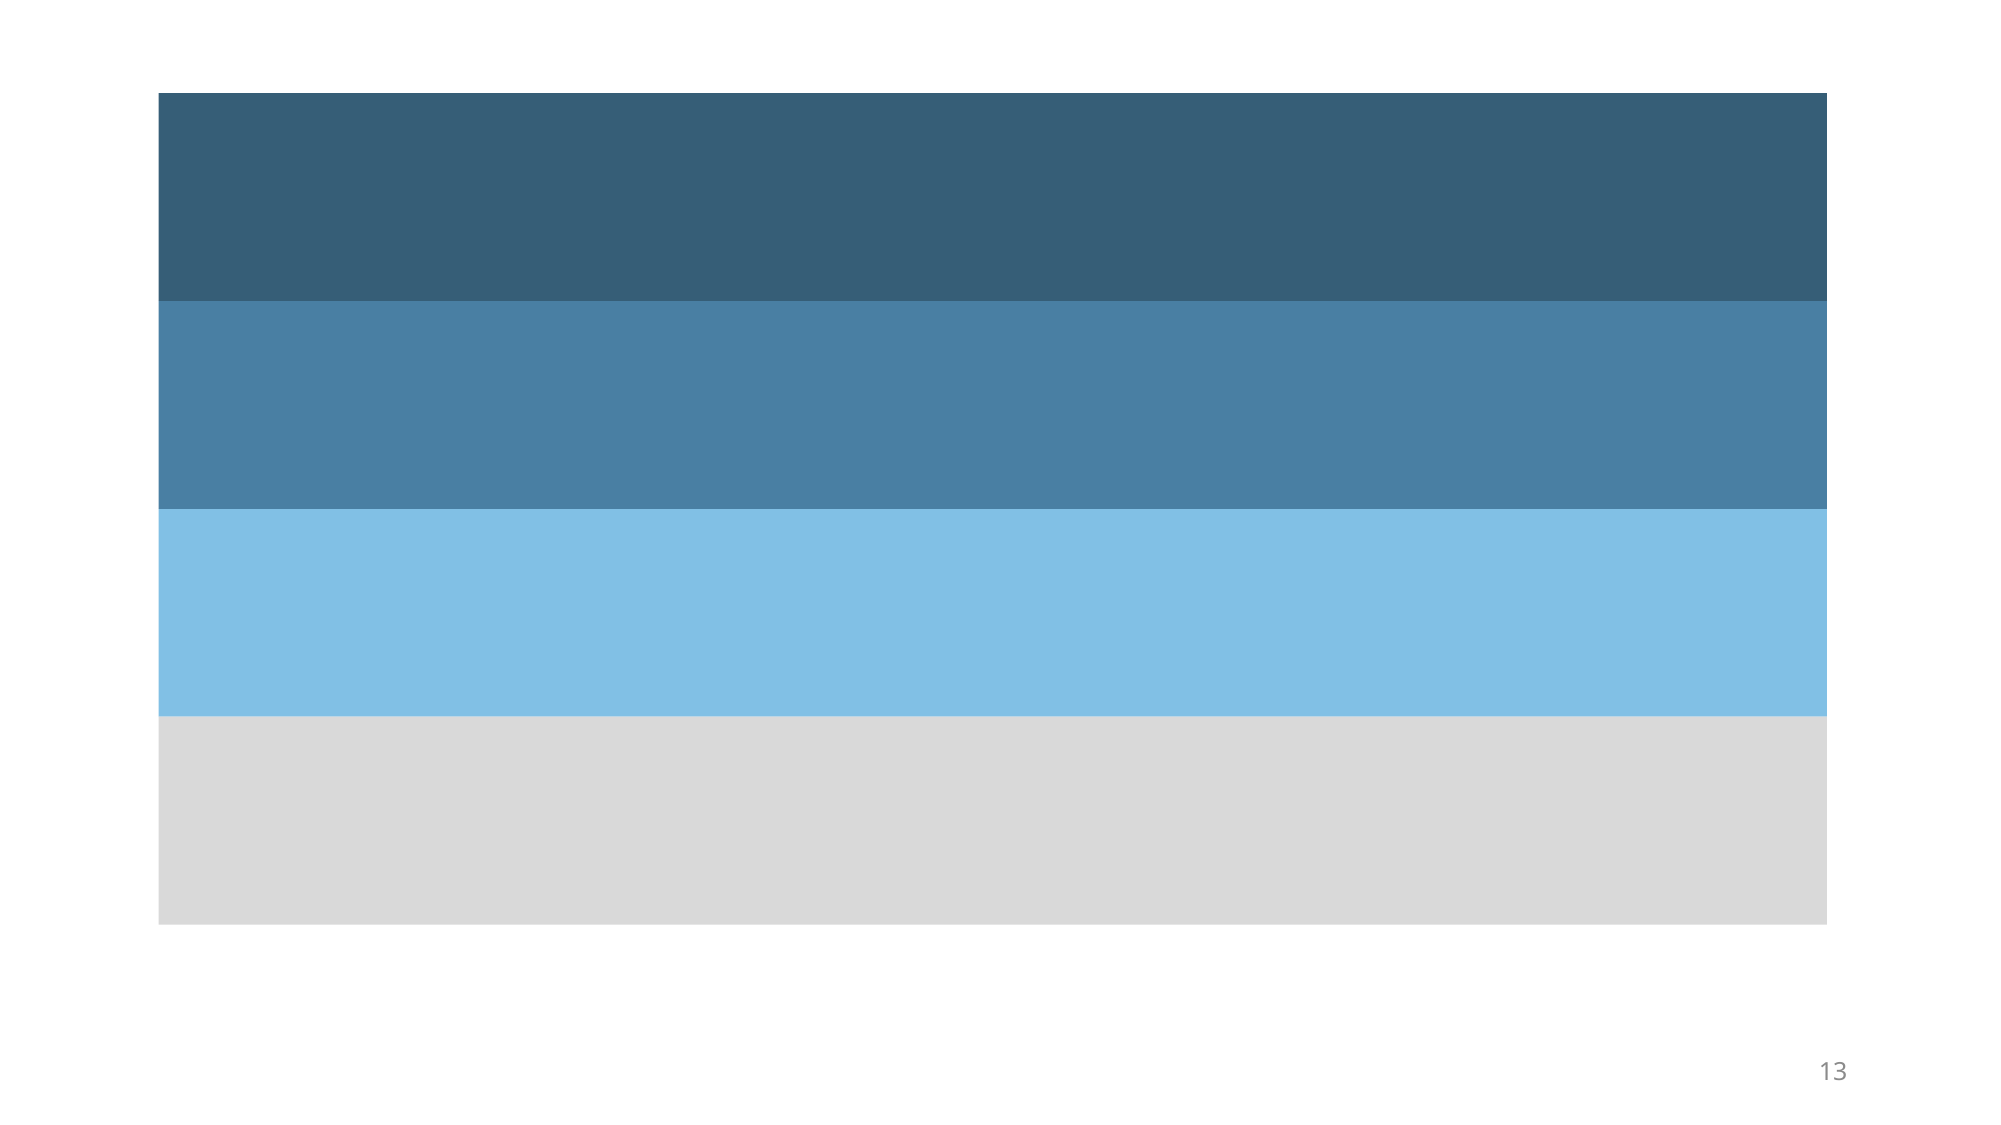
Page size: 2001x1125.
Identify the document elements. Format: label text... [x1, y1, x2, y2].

slide_number 13 [1412, 1042, 1863, 1103]
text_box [158, 93, 1827, 925]
